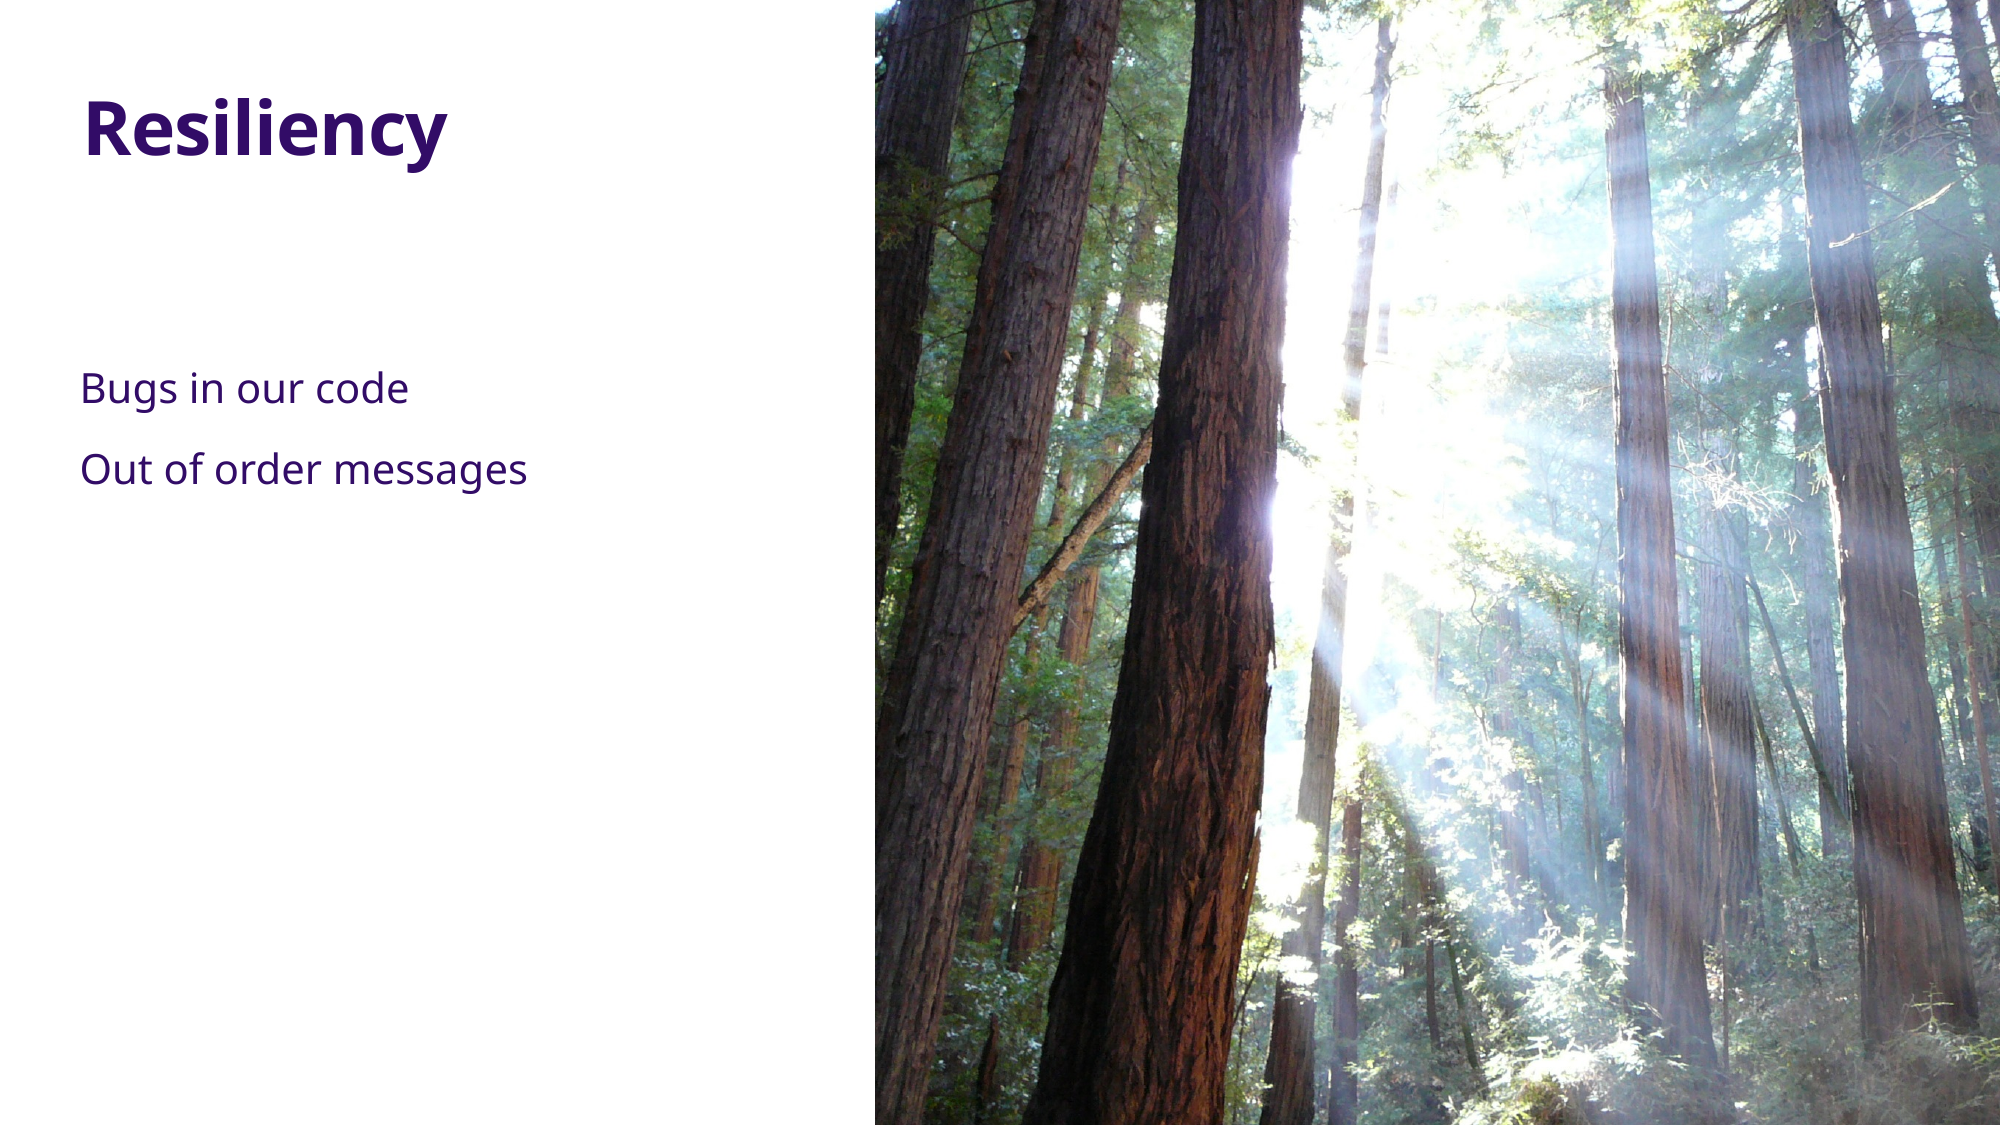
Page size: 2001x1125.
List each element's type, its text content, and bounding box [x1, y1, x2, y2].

title Resiliency [33, 79, 716, 171]
list Bugs in our code Out of order messages [79, 367, 763, 418]
picture [874, 0, 2000, 1125]
